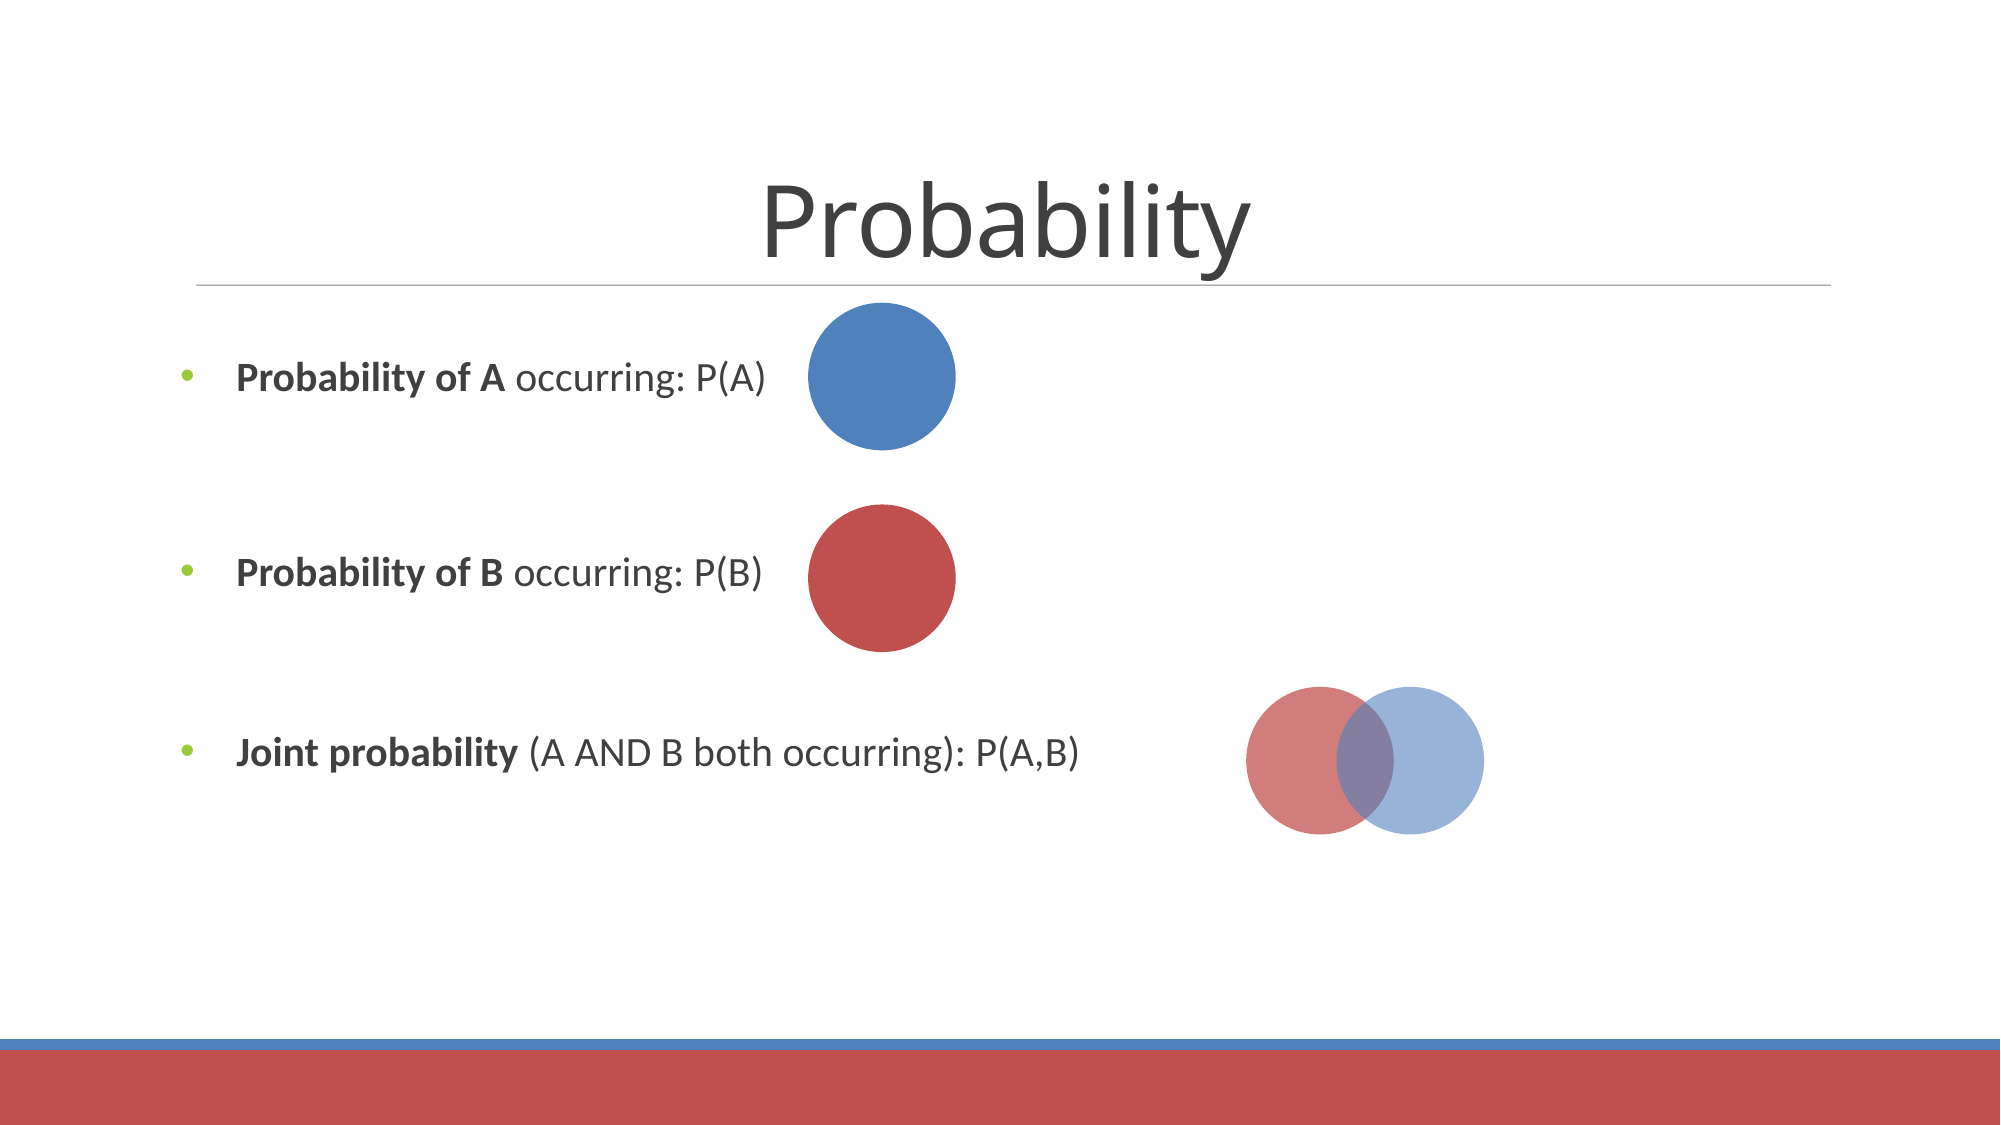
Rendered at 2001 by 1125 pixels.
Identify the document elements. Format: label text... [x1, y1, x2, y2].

text_box Probability [180, 47, 1830, 285]
text_box Probability of A occurring: P(A) Probability of B occurring: P(B) Joint probability (A AND B both occurring): P(A,B) [180, 302, 1830, 963]
text_box [806, 502, 958, 655]
text_box [1334, 684, 1487, 837]
text_box [1244, 684, 1365, 837]
text_box [806, 300, 958, 453]
